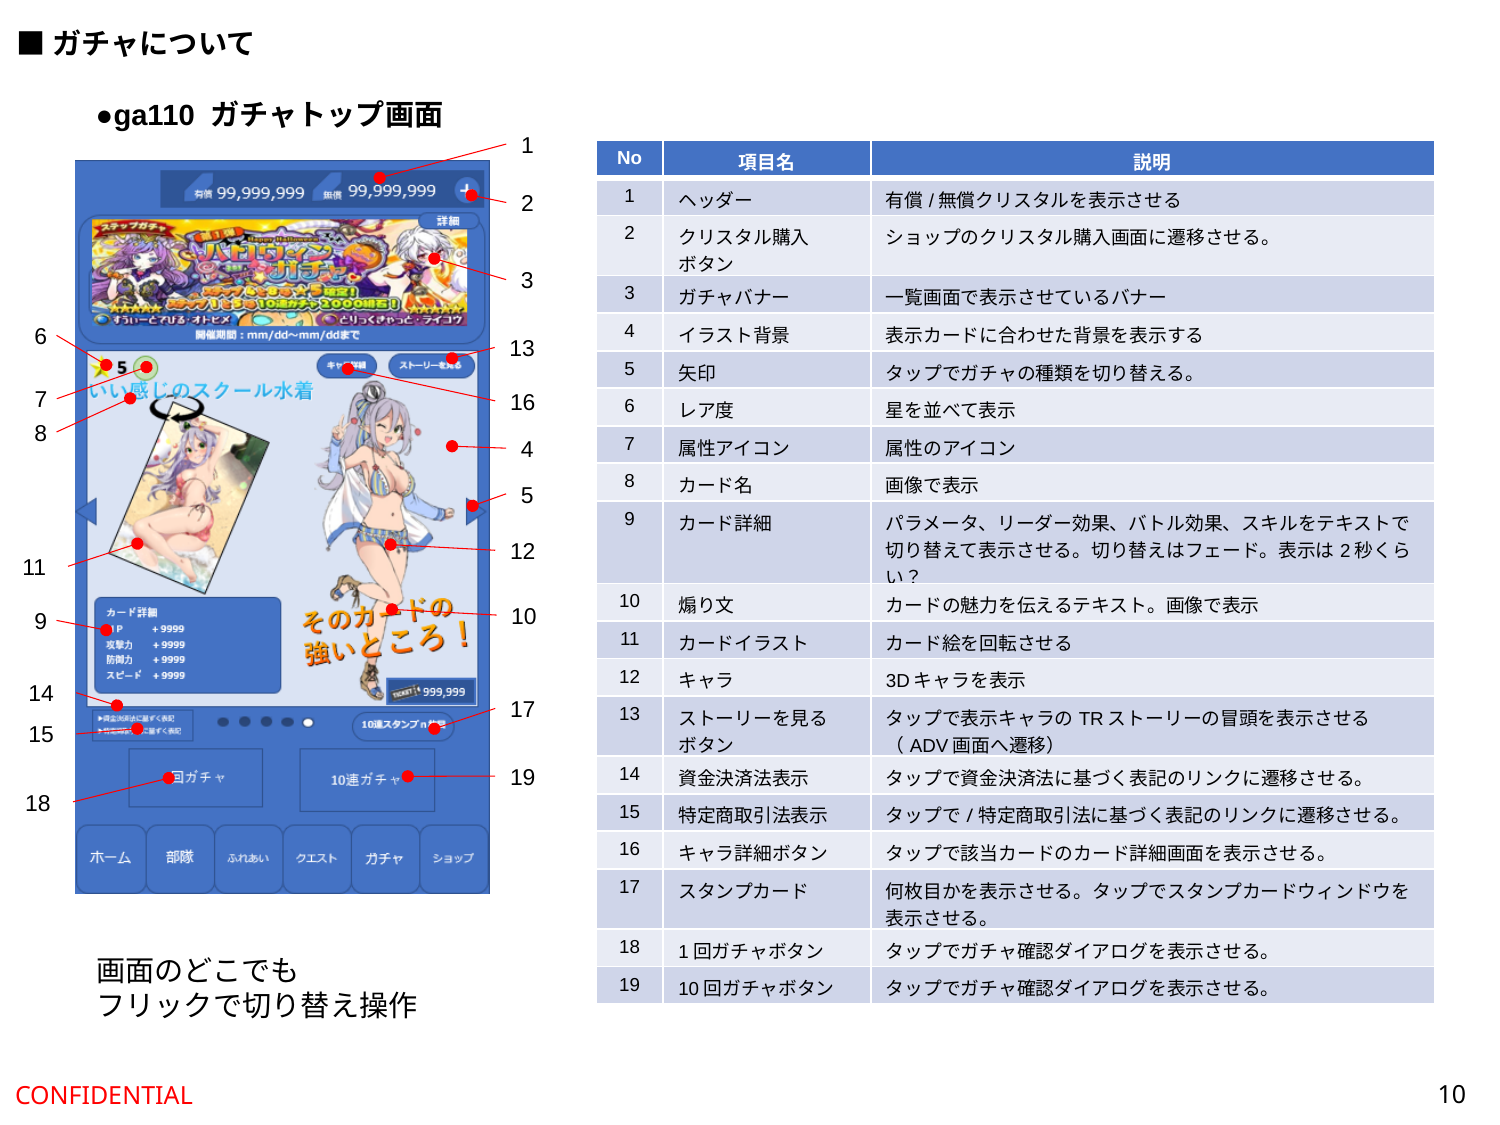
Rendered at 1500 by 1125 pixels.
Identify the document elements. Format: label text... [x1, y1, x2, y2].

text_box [56, 620, 107, 631]
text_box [76, 728, 138, 734]
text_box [391, 609, 497, 616]
table_cell タップで該当カードのカード詳細画面を表示させる。 [872, 832, 1434, 868]
text_box 8 [19, 410, 57, 454]
table_cell クリスタル購入 ボタン [664, 216, 870, 275]
text_box 14 [13, 671, 75, 714]
footer CONFIDENTIAL [0, 1065, 507, 1125]
table_cell ショップのクリスタル購入画面に遷移させる。 [872, 216, 1434, 275]
text_box 17 [495, 687, 571, 730]
text_box 6 [19, 314, 57, 357]
table_cell 11 [597, 622, 662, 658]
table_header No [597, 141, 662, 175]
table_cell 一覧画面で表示させているバナー [872, 276, 1434, 312]
text_box 10 [496, 593, 572, 637]
table_cell 矢印 [664, 352, 870, 387]
table_cell 特定商取引法表示 [664, 795, 870, 830]
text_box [72, 778, 169, 803]
text_box 16 [495, 379, 571, 422]
text_box 19 [495, 754, 571, 798]
text_box 12 [495, 529, 571, 572]
table_cell 14 [597, 757, 662, 793]
table_cell 3Dキャラを表示 [872, 659, 1434, 695]
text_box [347, 368, 496, 402]
text_box 13 [494, 326, 558, 369]
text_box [451, 347, 495, 359]
table_cell 属性のアイコン [872, 427, 1434, 462]
table_cell キャラ [664, 659, 870, 695]
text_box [76, 692, 117, 706]
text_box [390, 544, 496, 551]
table_cell 10 [597, 584, 662, 620]
text_box 3 [506, 258, 560, 301]
table_cell ストーリーを見る ボタン [664, 697, 870, 755]
table_cell 7 [597, 427, 662, 462]
table_cell 16 [597, 832, 662, 868]
text_box ●ga110 ガチャトップ画面 [80, 88, 459, 139]
table_cell レア度 [664, 389, 870, 425]
table_cell 9 [597, 502, 662, 583]
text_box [471, 195, 507, 203]
table_cell 何枚目かを表示させる。タップでスタンプカードウィンドウを表示させる。 [872, 870, 1434, 928]
table_cell 煽り文 [664, 584, 870, 620]
table_cell カード詳細 [664, 502, 870, 583]
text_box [434, 708, 496, 729]
slide_number 10 [1143, 1065, 1482, 1125]
text_box 画面のどこでも フリックで切り替え操作 [81, 945, 433, 1030]
table_cell 13 [597, 697, 662, 755]
text_box 18 [10, 780, 73, 823]
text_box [68, 543, 138, 567]
table_cell 3 [597, 276, 662, 312]
table_cell 10回ガチャボタン [664, 967, 870, 1003]
table_cell 8 [597, 464, 662, 500]
table_cell スタンプカード [664, 870, 870, 928]
table_cell 星を並べて表示 [872, 389, 1434, 425]
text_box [472, 494, 507, 506]
table_cell カード名 [664, 464, 870, 500]
text_box 15 [13, 714, 75, 755]
table_cell 1 [597, 181, 662, 215]
picture [75, 160, 490, 894]
table_cell タップでガチャ確認ダイアログを表示させる。 [872, 967, 1434, 1003]
table_cell タップで/特定商取引法に基づく表記のリンクに遷移させる。 [872, 795, 1434, 830]
table_cell 5 [597, 352, 662, 387]
table_cell 12 [597, 659, 662, 695]
table_cell タップでガチャ確認ダイアログを表示させる。 [872, 930, 1434, 966]
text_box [434, 258, 507, 280]
text_box 11 [7, 544, 69, 588]
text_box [56, 398, 131, 433]
table_cell 画像で表示 [872, 464, 1434, 500]
text_box 4 [506, 427, 560, 470]
text_box 9 [19, 599, 57, 642]
table_cell パラメータ、リーダー効果、バトル効果、スキルをテキストで切り替えて表示させる。切り替えはフェード。表示は2秒くらい？ [872, 502, 1434, 583]
table_cell 18 [597, 930, 662, 966]
table_cell 表示カードに合わせた背景を表示する [872, 314, 1434, 350]
text_box ■ガチャについて [1, 17, 271, 68]
table_cell カードイラスト [664, 622, 870, 658]
table_cell 15 [597, 795, 662, 830]
table_cell 2 [597, 216, 662, 275]
text_box 5 [506, 472, 560, 515]
text_box 7 [19, 377, 56, 410]
table_cell 資金決済法表示 [664, 757, 870, 793]
table_cell タップで表示キャラのTRストーリーの冒頭を表示させる （ADV画面へ遷移） [872, 697, 1434, 755]
table_cell キャラ詳細ボタン [664, 832, 870, 868]
table_cell 1回ガチャボタン [664, 930, 870, 966]
table_cell 4 [597, 314, 662, 350]
table_cell イラスト背景 [664, 314, 870, 350]
table_cell ガチャバナー [664, 276, 870, 312]
table_cell 有償/無償クリスタルを表示させる [872, 181, 1434, 215]
table_cell 属性アイコン [664, 427, 870, 462]
table_header 説明 [872, 141, 1434, 175]
table_cell 19 [597, 967, 662, 1003]
table_cell ヘッダー [664, 181, 870, 215]
table_cell カード絵を回転させる [872, 622, 1434, 658]
table_cell タップで資金決済法に基づく表記のリンクに遷移させる。 [872, 757, 1434, 793]
table_cell タップでガチャの種類を切り替える。 [872, 352, 1434, 387]
text_box 1 [506, 122, 560, 166]
text_box 2 [506, 181, 560, 224]
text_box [56, 335, 107, 365]
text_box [379, 144, 507, 178]
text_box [56, 367, 147, 400]
table_cell カードの魅力を伝えるテキスト。画像で表示 [872, 584, 1434, 620]
table_header 項目名 [664, 141, 870, 175]
table_cell 6 [597, 389, 662, 425]
table_cell 17 [597, 870, 662, 928]
